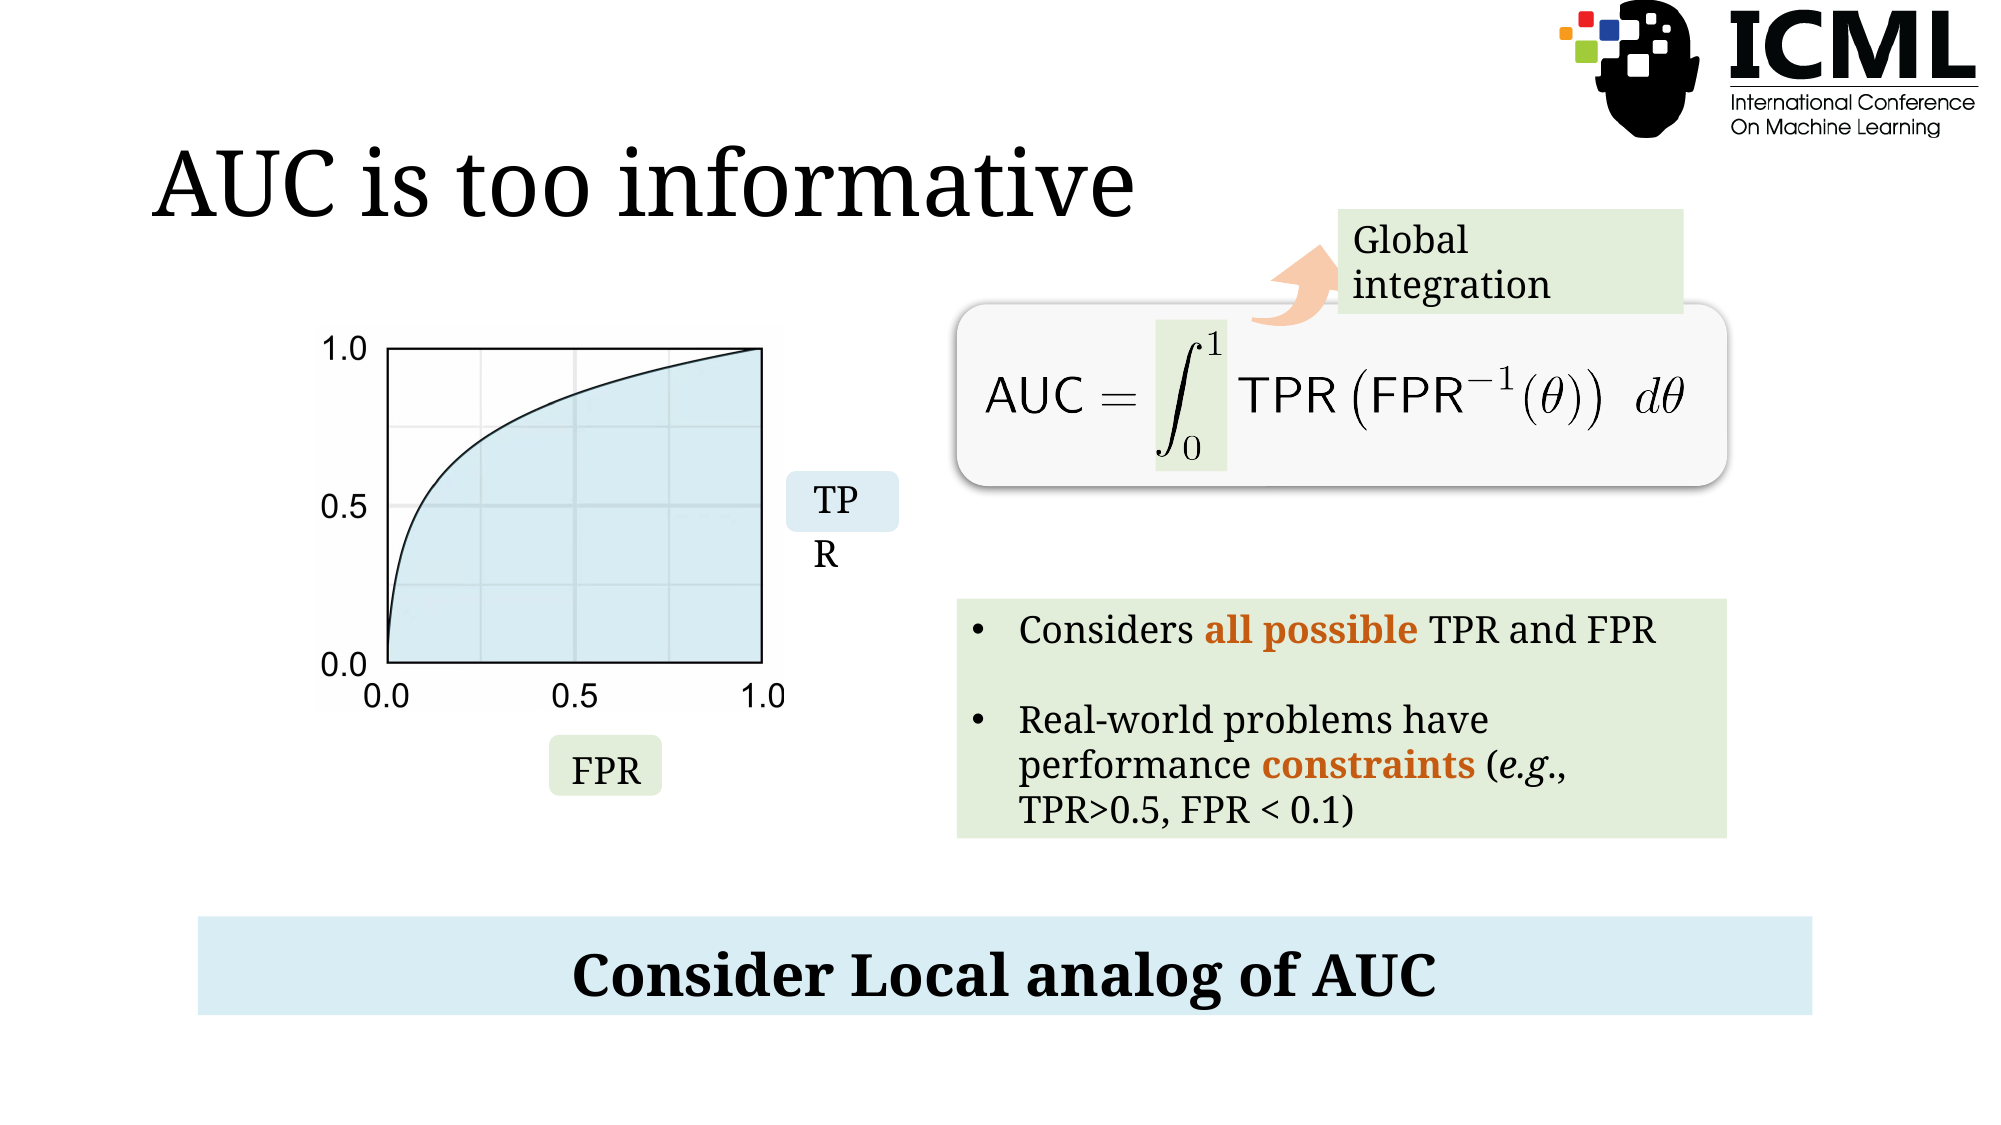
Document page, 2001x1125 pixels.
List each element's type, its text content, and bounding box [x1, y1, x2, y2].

picture [316, 326, 784, 711]
picture [1559, 0, 1979, 138]
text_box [549, 730, 670, 798]
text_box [786, 459, 899, 541]
text_box [1251, 244, 1337, 326]
title AUC is too informative [137, 59, 1863, 278]
text_box Considers all possible TPR and FPR Real-world problems have performance constraints (e.g., TPR>0.5, FPR < 0.1) [956, 598, 1727, 839]
picture [985, 331, 1684, 460]
text_box [1154, 460, 1228, 472]
text_box Consider Local analog of AUC [197, 916, 1813, 1016]
text_box [956, 304, 1728, 487]
text_box Global integration [1337, 209, 1684, 314]
text_box [1154, 319, 1228, 331]
